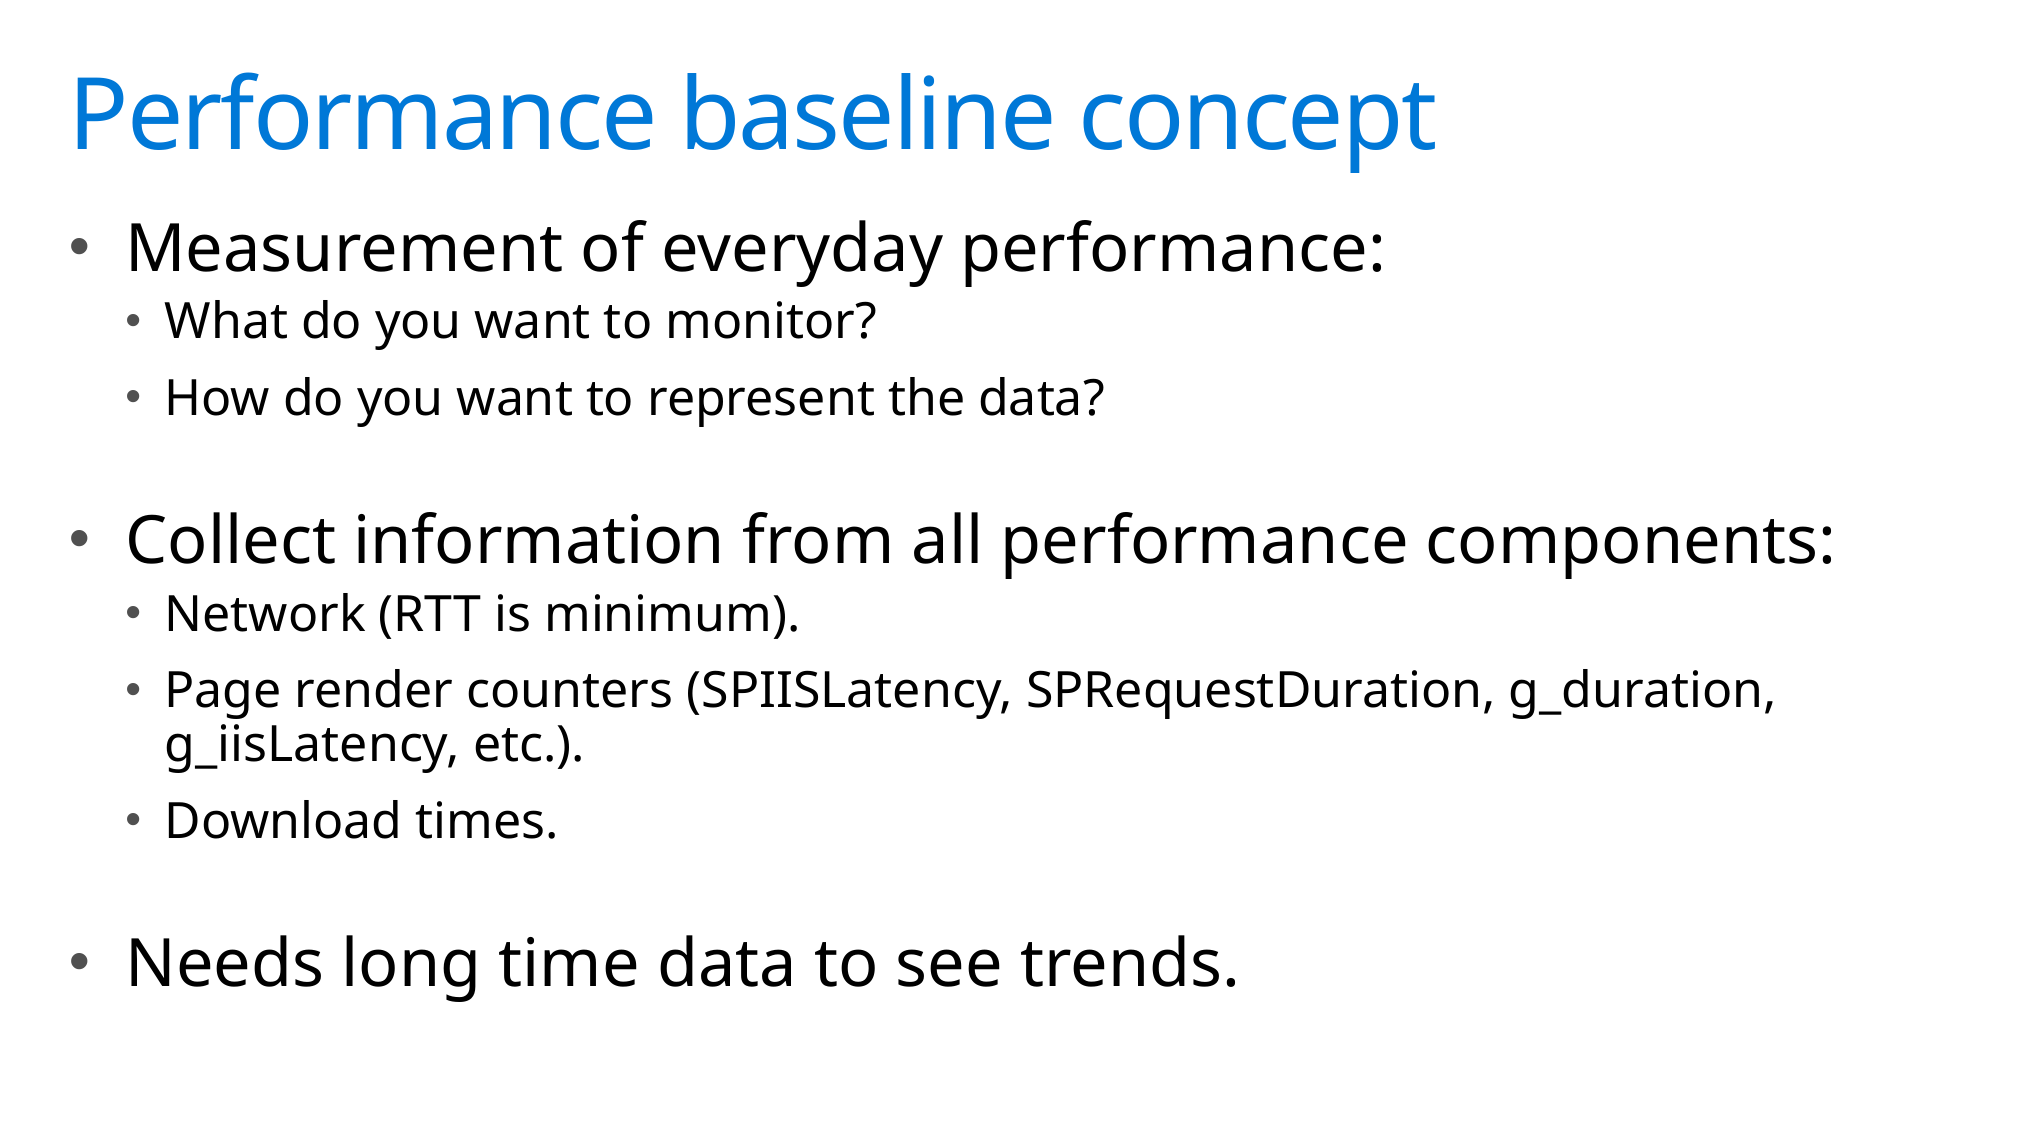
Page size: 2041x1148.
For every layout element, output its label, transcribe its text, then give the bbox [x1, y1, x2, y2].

list Measurement of everyday performance: What do you want to monitor? How do you want to represent the data? Collect information from all performance components: Network (RTT is minimum). Page render counters (SPIISLatency, SPRequestDuration, g_duration, g_iisLatency, etc.). Download times. Needs long time data to see trends. [45, 198, 1996, 1040]
title Performance baseline concept [45, 48, 1996, 198]
